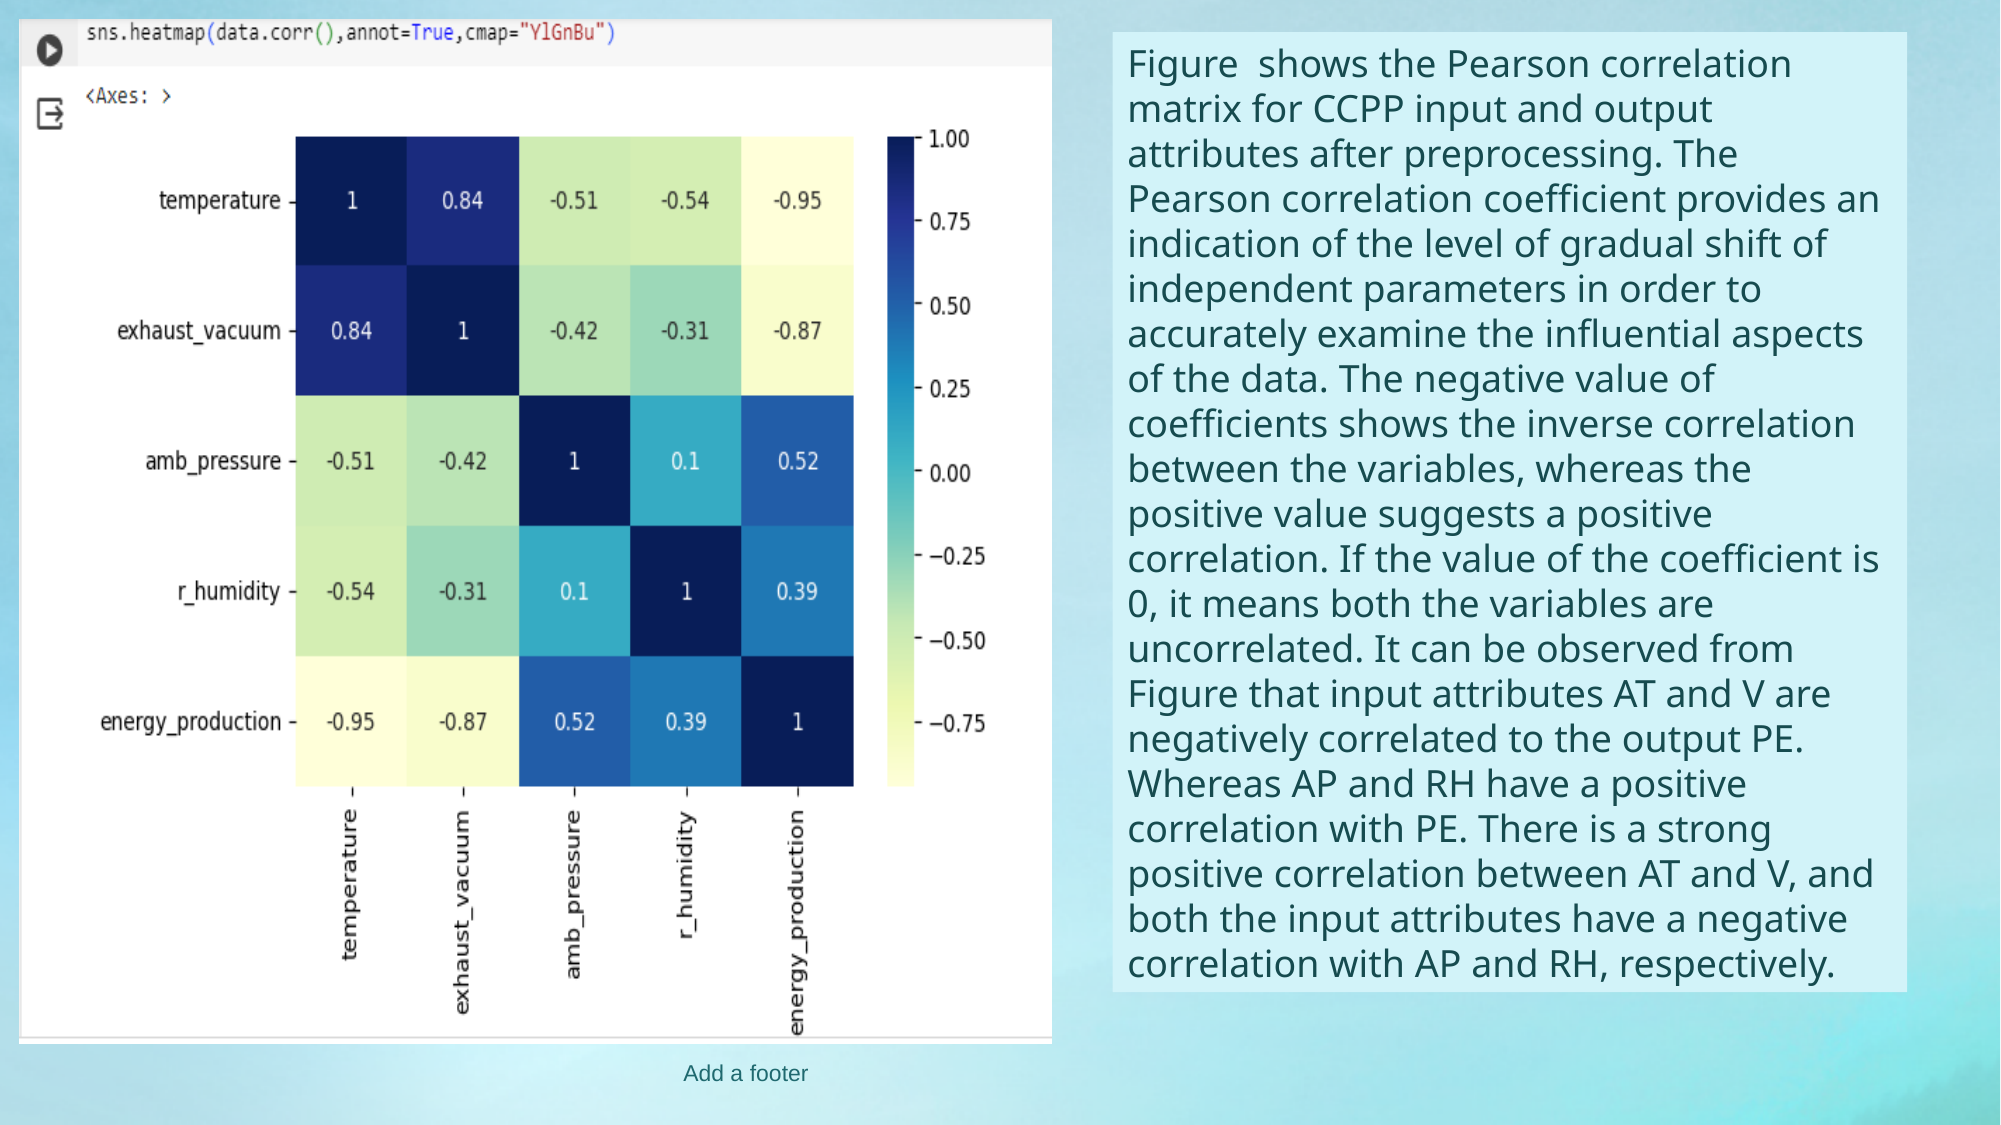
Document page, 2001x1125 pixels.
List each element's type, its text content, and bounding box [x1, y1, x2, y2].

picture [0, 0, 2001, 1125]
footer Add a footer [683, 1042, 1317, 1103]
text_box Figure shows the Pearson correlation matrix for CCPP input and output attributes after preprocessing. The Pearson correlation coefficient provides an indication of the level of gradual shift of independent parameters in order to accurately examine the influential aspects of the data. The negative value of coefficients shows the inverse correlation between the variables, whereas the positive value suggests a positive correlation. If the value of the coefficient is 0, it means both the variables are uncorrelated. It can be observed from Figure that input attributes AT and V are negatively correlated to the output PE. Whereas AP and RH have a positive correlation with PE. There is a strong positive correlation between AT and V, and both the input attributes have a negative correlation with AP and RH, respectively. [1112, 32, 1908, 993]
